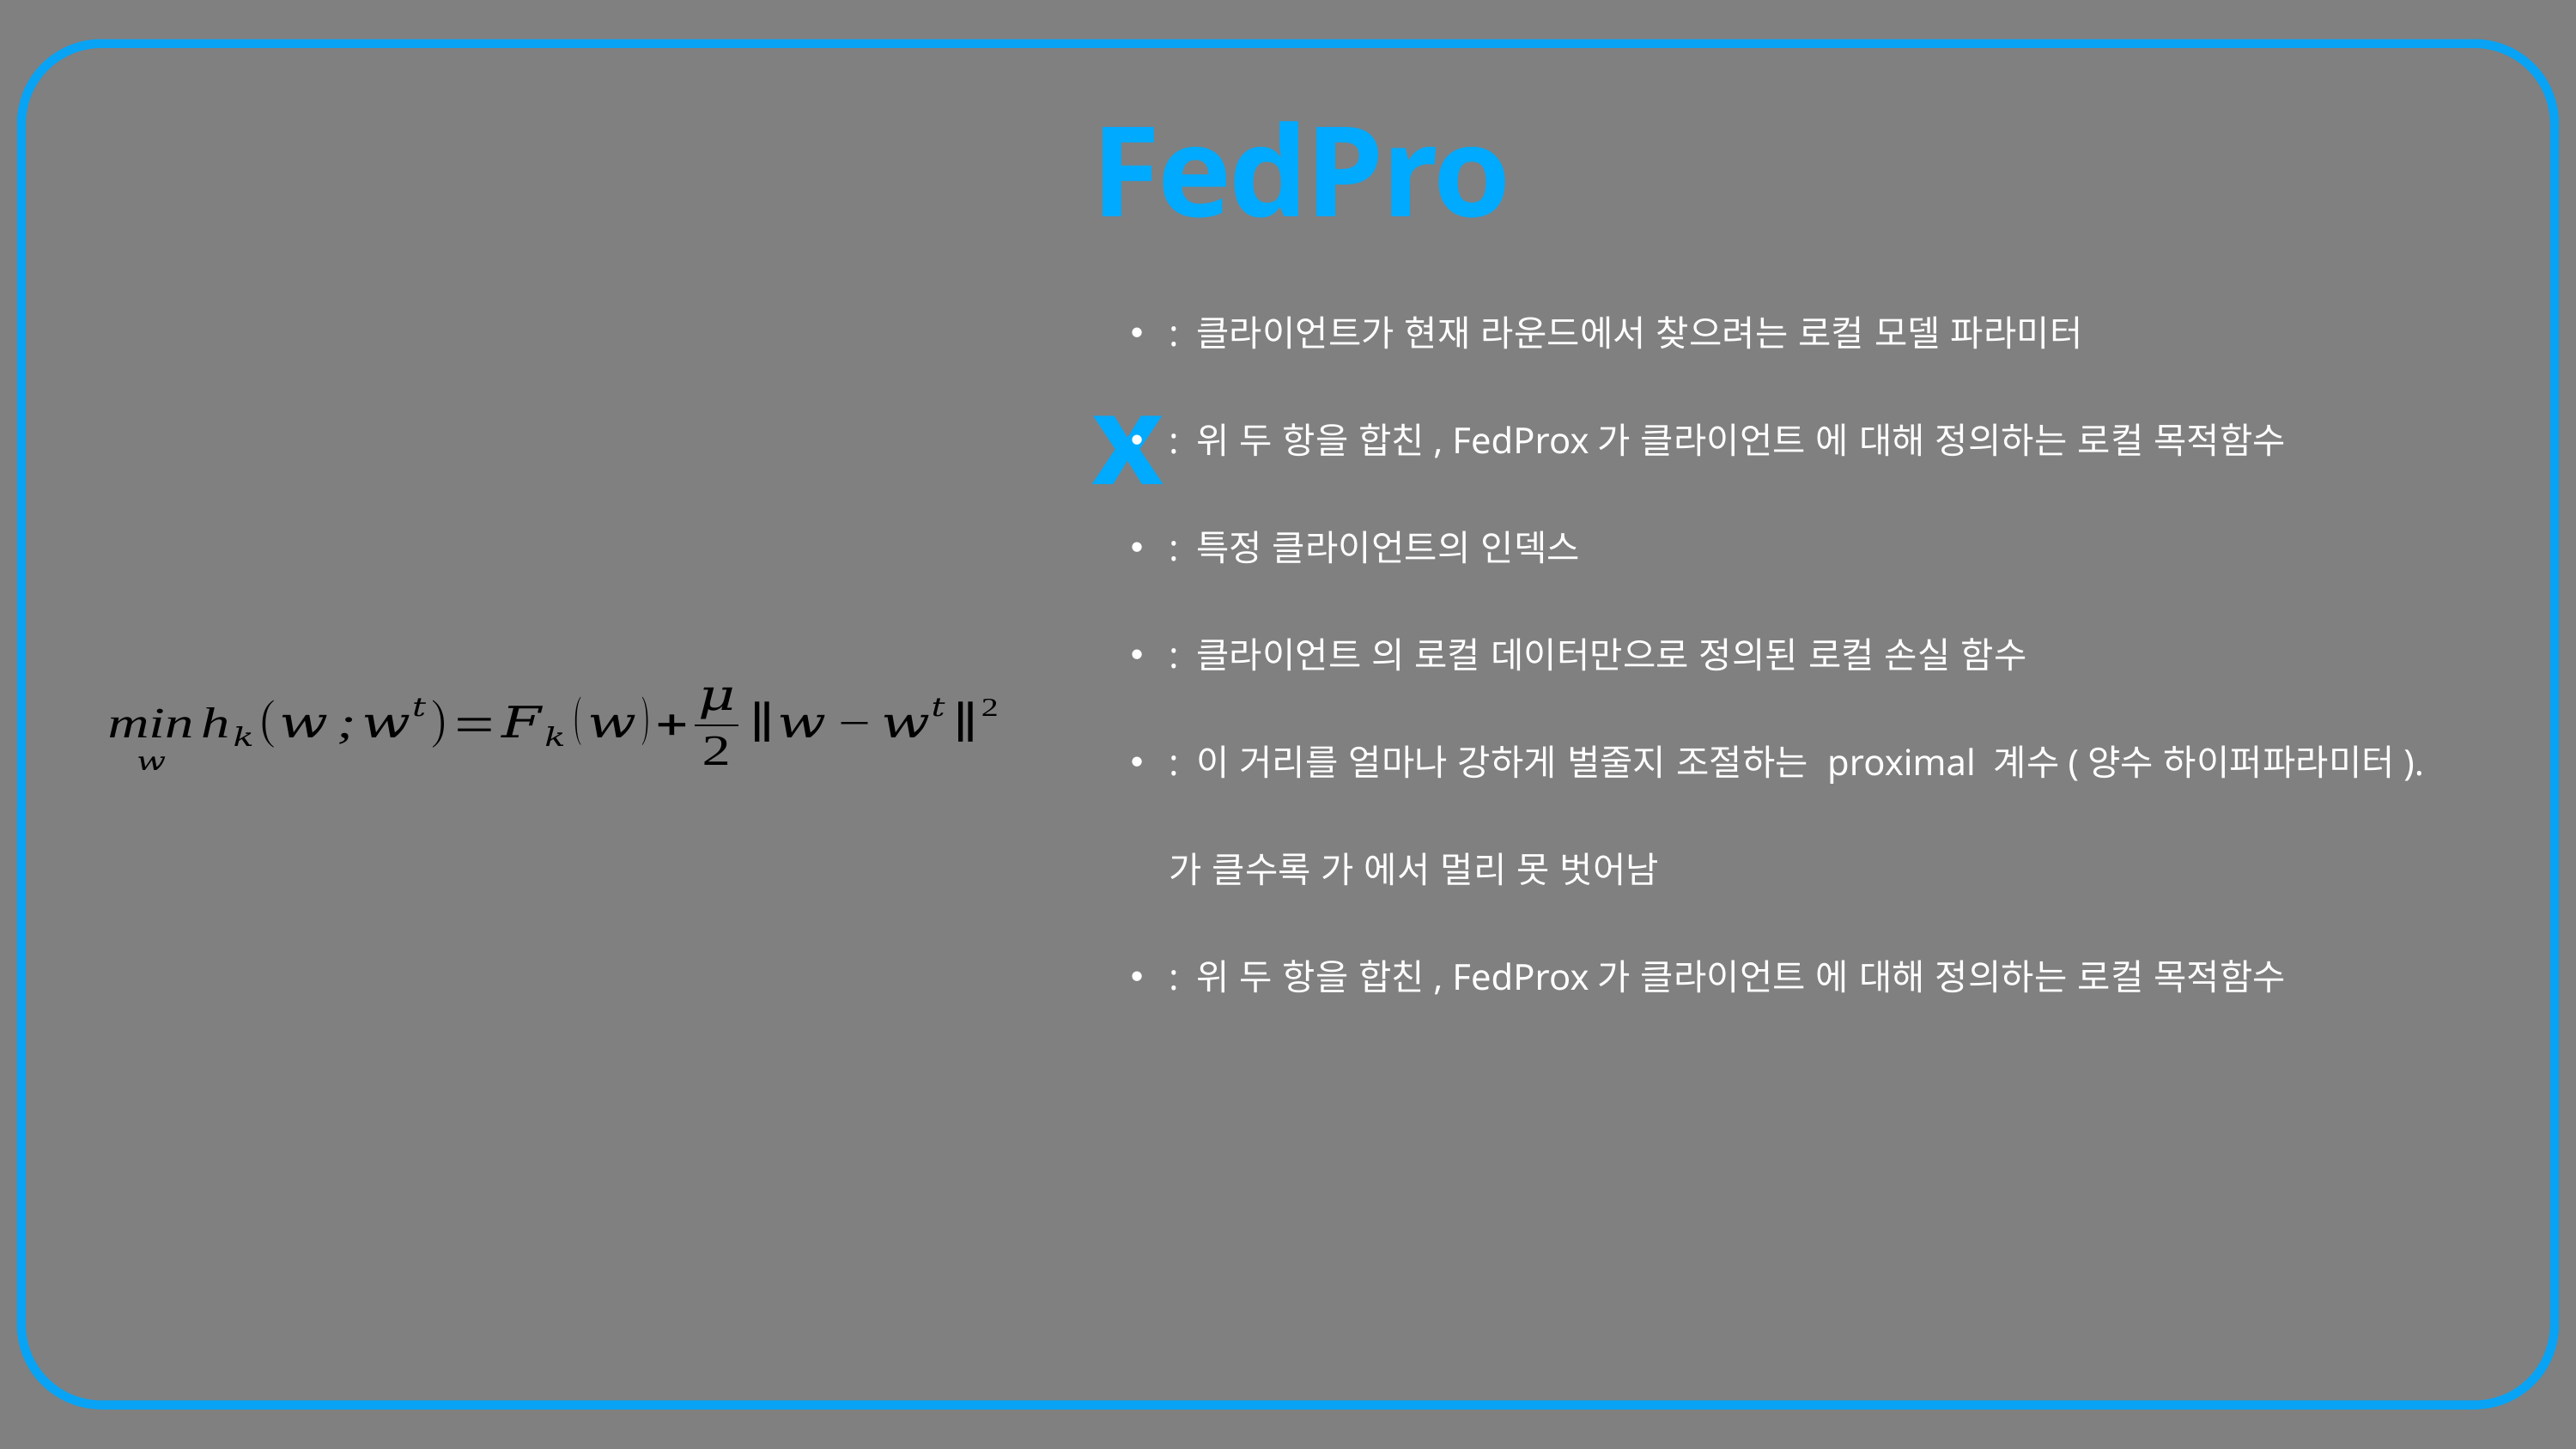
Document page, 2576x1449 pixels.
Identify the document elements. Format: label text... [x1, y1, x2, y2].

text_box FedProx [1091, 0, 1546, 510]
text_box [19, 41, 2557, 1407]
